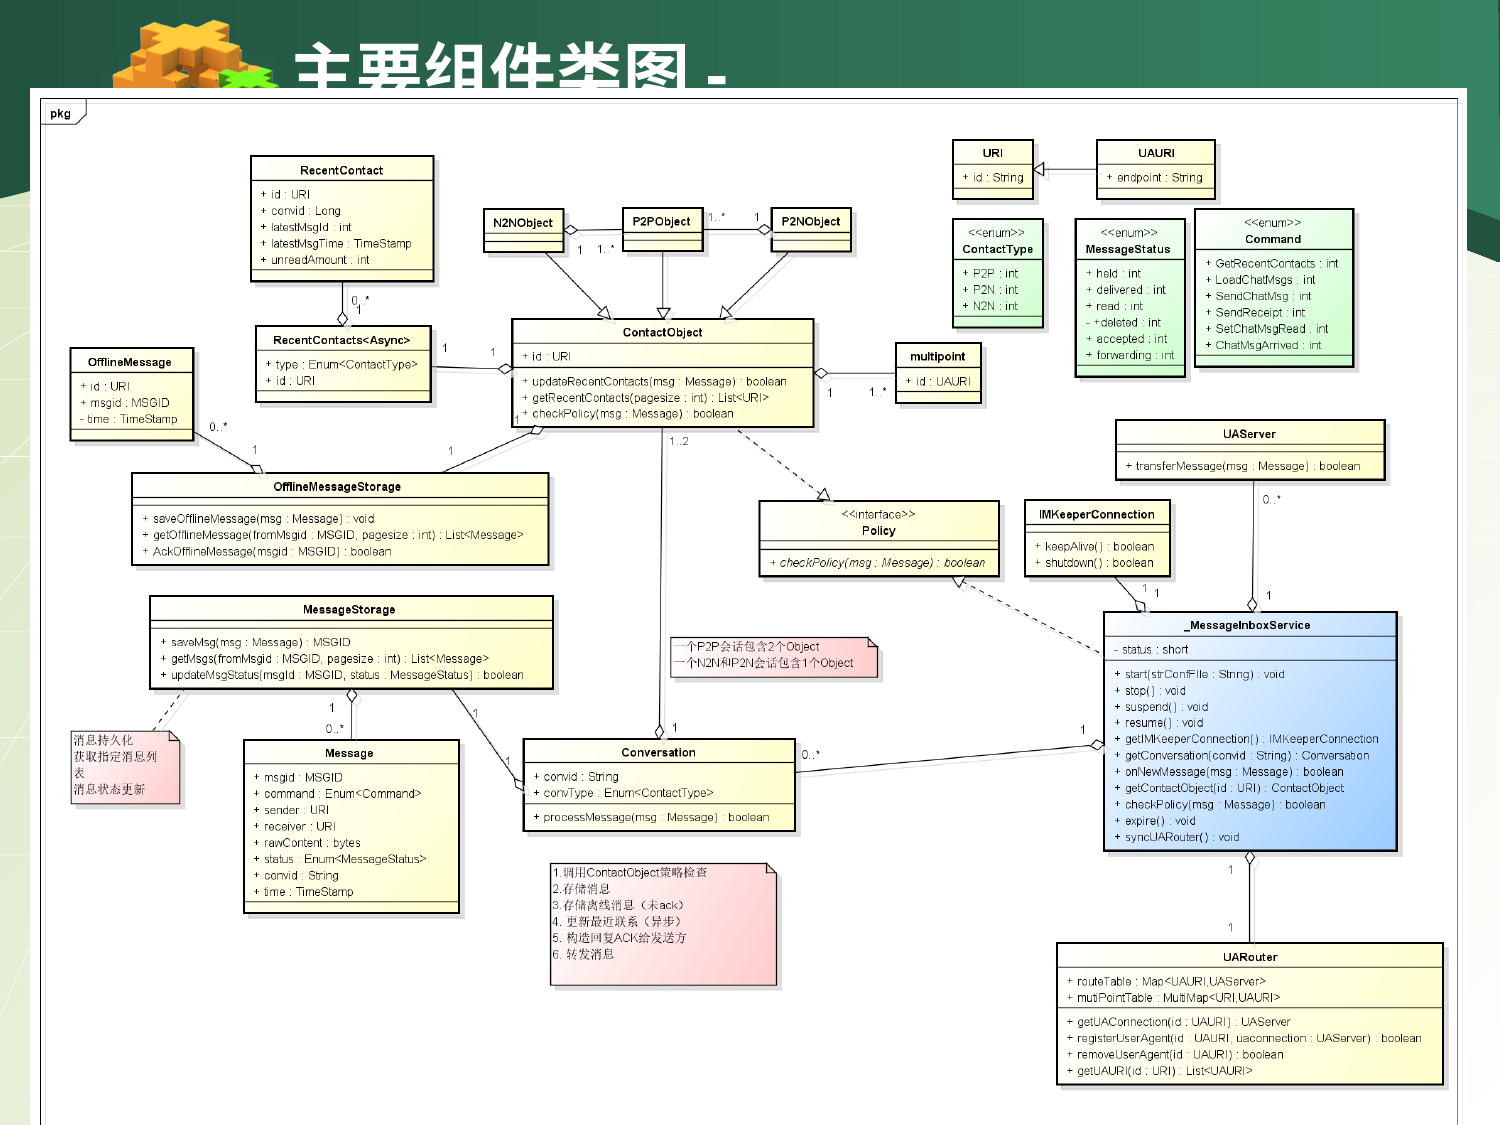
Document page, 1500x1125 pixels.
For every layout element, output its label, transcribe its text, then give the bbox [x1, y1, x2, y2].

text_box 主要组件类图-MessageInbox [274, 24, 1223, 87]
picture [30, 18, 1468, 1125]
